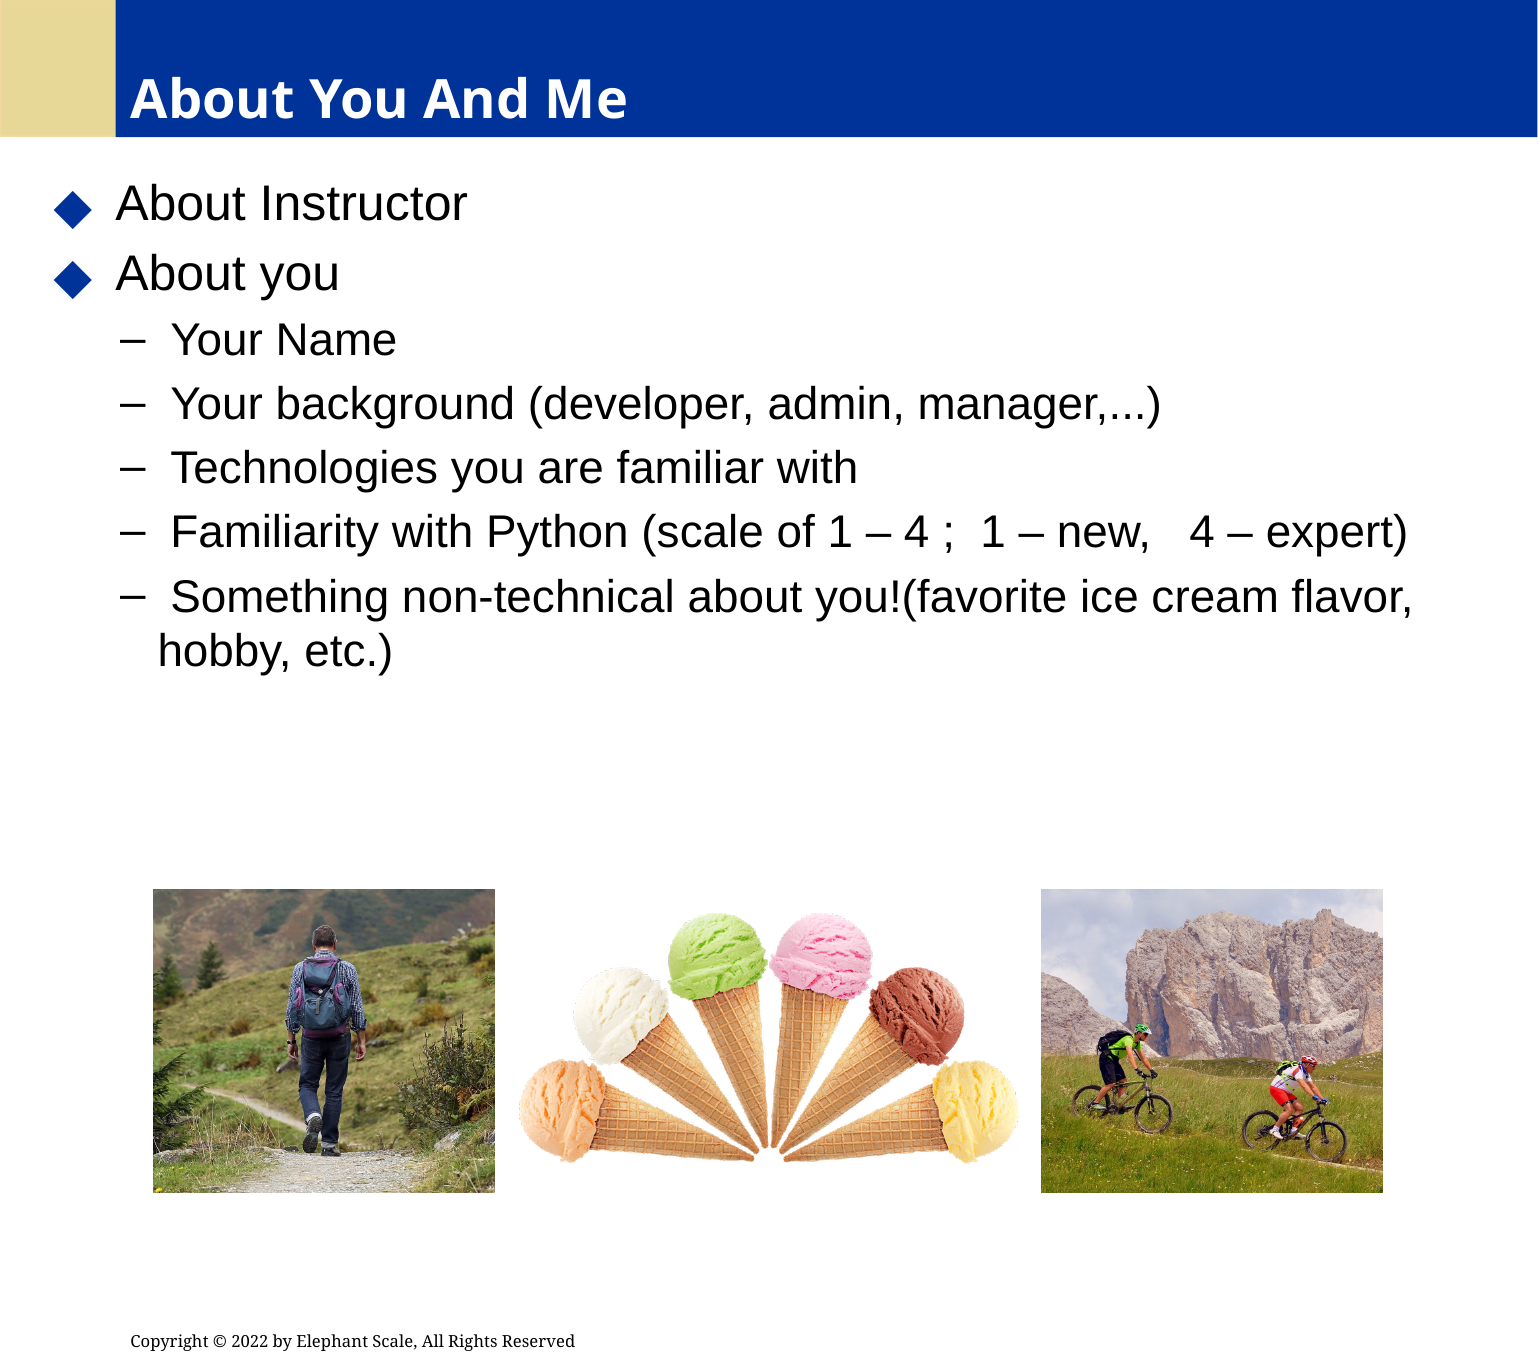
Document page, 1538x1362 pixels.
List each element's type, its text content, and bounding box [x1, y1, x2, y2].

title About You And Me [115, 0, 1538, 138]
picture [152, 889, 496, 1193]
picture [1040, 889, 1384, 1193]
list About Instructor About you Your Name Your background (developer, admin, manager,...) Technologies you are familiar with Familiarity with Python (scale of 1 – 4 ; 1 – new, 4 – expert) Something non-technical about you!(favorite ice cream flavor, hobby, etc.) [38, 163, 1499, 1284]
picture [0, 0, 115, 137]
text_box Copyright © 2022 by Elephant Scale, All Rights Reserved [115, 1322, 1538, 1358]
picture [499, 893, 1039, 1187]
